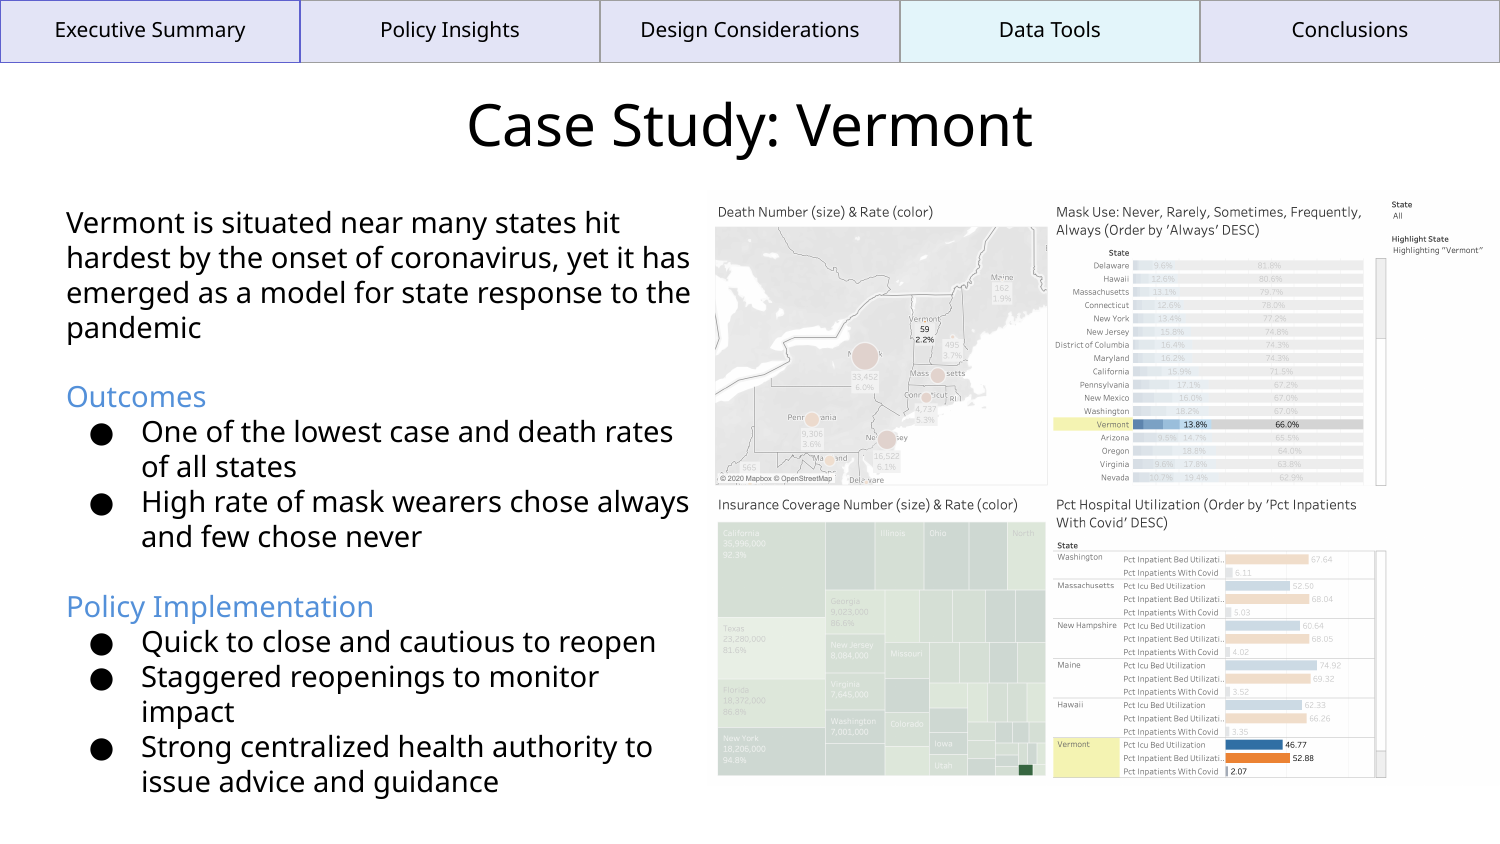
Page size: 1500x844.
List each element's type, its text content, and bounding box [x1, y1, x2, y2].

table_header Executive Summary [1, 1, 299, 62]
title Case Study: Vermont [51, 72, 1449, 167]
picture [707, 190, 1500, 786]
table_header Conclusions [1201, 1, 1499, 62]
table_header Policy Insights [301, 1, 599, 62]
table_header Data Tools [901, 1, 1199, 62]
table_header Design Considerations [601, 1, 899, 62]
list Vermont is situated near many states hit hardest by the onset of coronavirus, yet it has emerged as a model for state response to the pandemic Outcomes One of the lowest case and death rates of all states High rate of mask wearers chose always and few chose never Policy Implementation Quick to close and cautious to reopen Staggered reopenings to monitor impact Strong centralized health authority to issue advice and guidance [51, 189, 707, 750]
